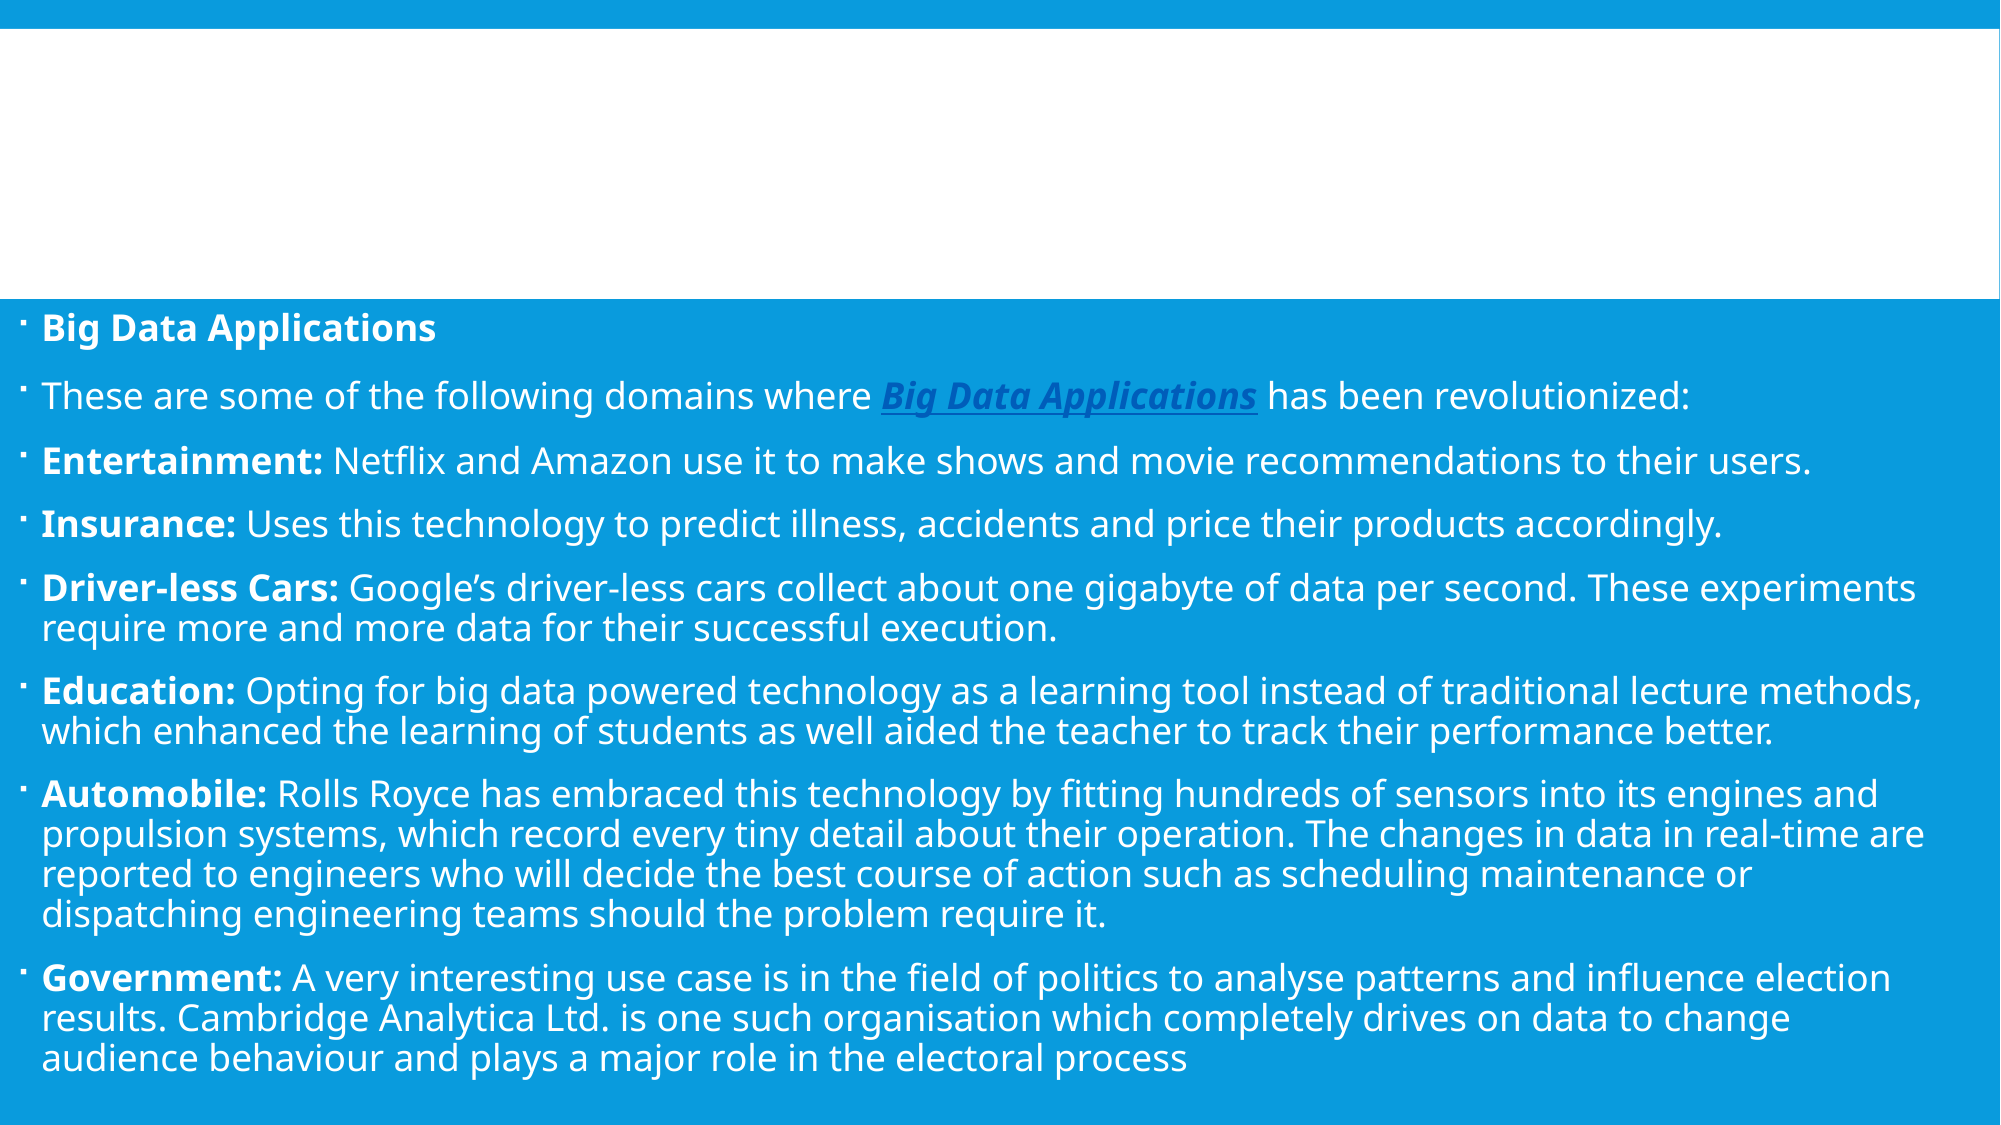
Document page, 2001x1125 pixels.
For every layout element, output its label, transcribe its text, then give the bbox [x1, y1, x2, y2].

list Big Data Applications These are some of the following domains where Big Data Applications has been revolutionized: Entertainment: Netflix and Amazon use it to make shows and movie recommendations to their users. Insurance: Uses this technology to predict illness, accidents and price their products accordingly. Driver-less Cars: Google’s driver-less cars collect about one gigabyte of data per second. These experiments require more and more data for their successful execution. Education: Opting for big data powered technology as a learning tool instead of traditional lecture methods, which enhanced the learning of students as well aided the teacher to track their performance better. Automobile: Rolls Royce has embraced this technology by fitting hundreds of sensors into its engines and propulsion systems, which record every tiny detail about their operation. The changes in data in real-time are reported to engineers who will decide the best course of action such as scheduling maintenance or dispatching engineering teams should the problem require it. Government: A very interesting use case is in the field of politics to analyse patterns and influence election results. Cambridge Analytica Ltd. is one such organisation which completely drives on data to change audience behaviour and plays a major role in the electoral process [0, 302, 1968, 1125]
